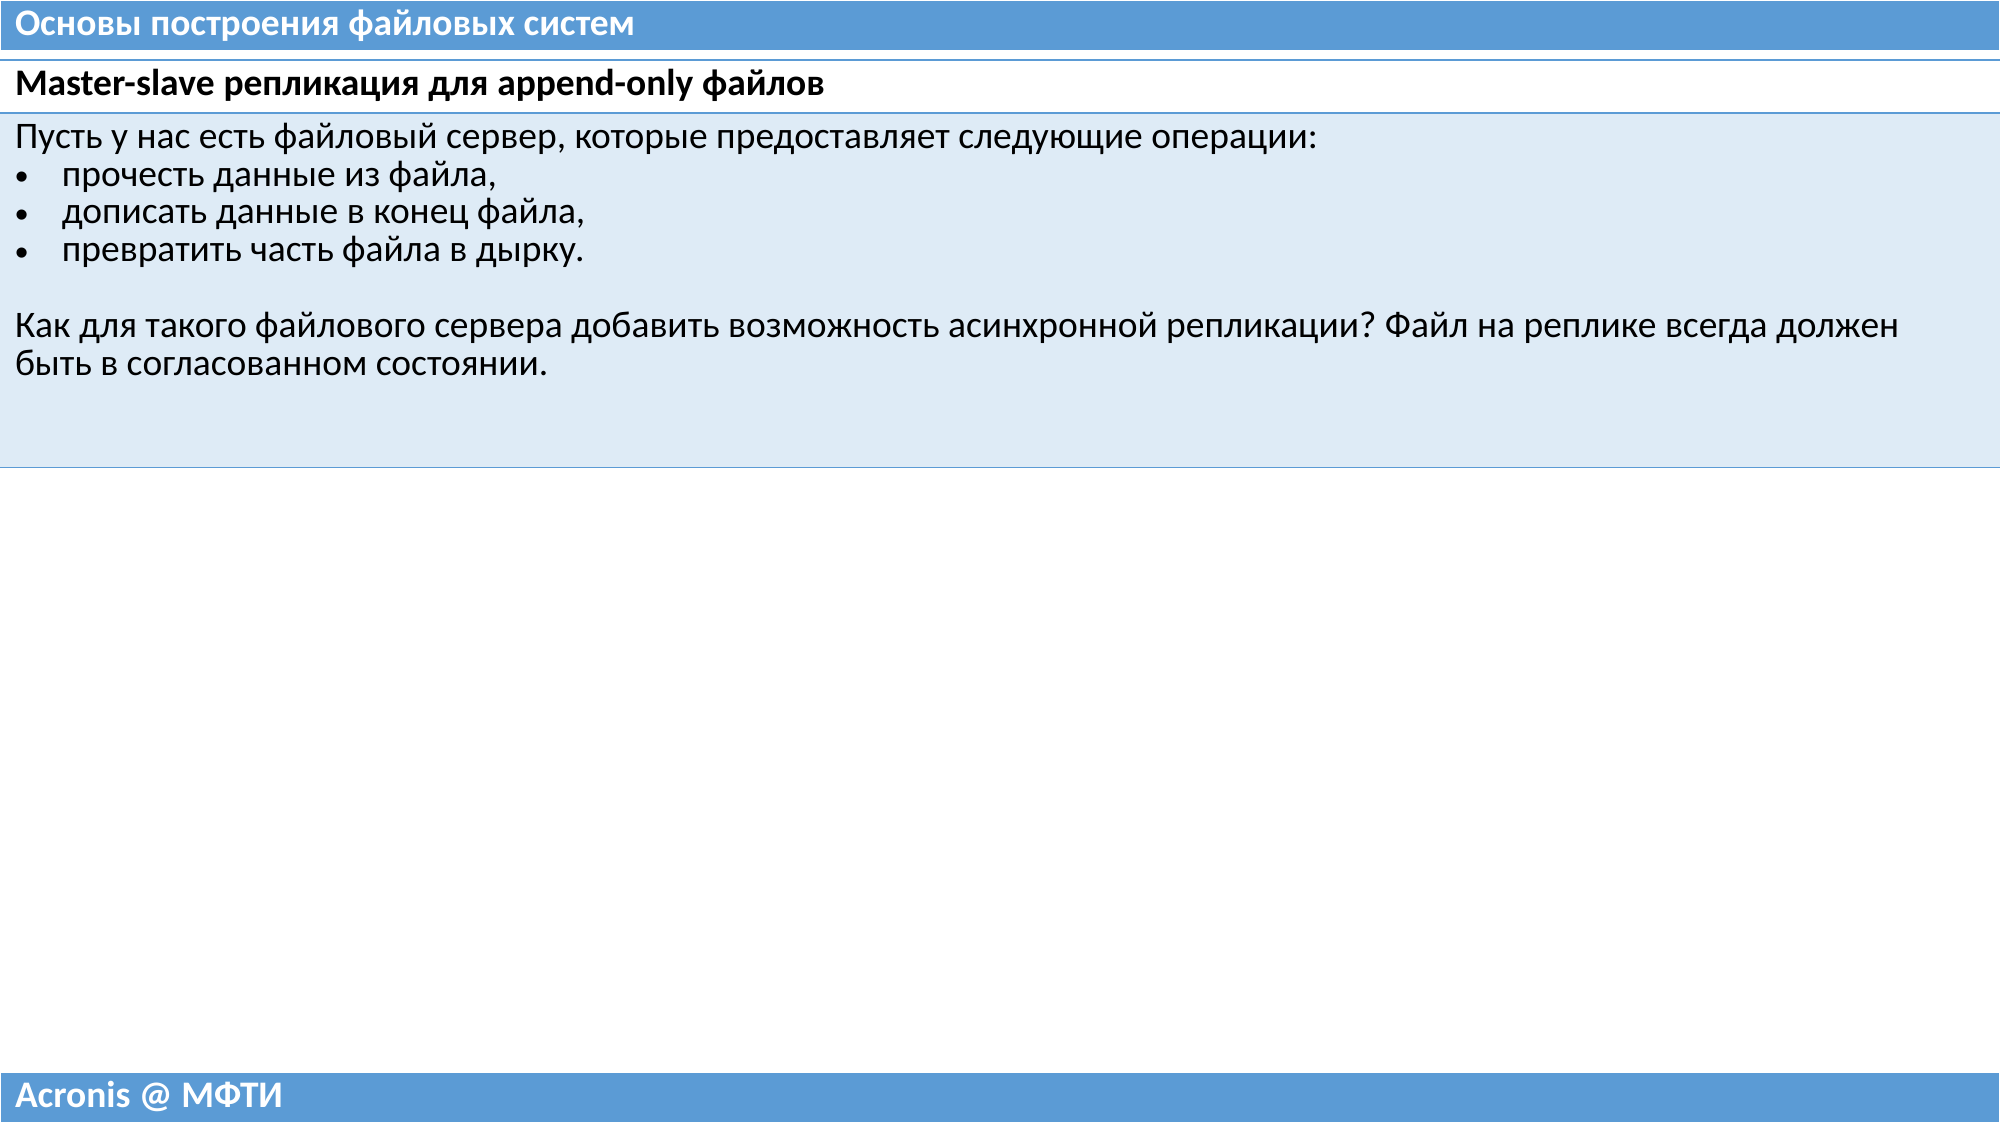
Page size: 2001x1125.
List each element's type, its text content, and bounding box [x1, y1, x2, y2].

table_header Master-slave репликация для append-only файлов [0, 61, 2000, 112]
table_header Основы построения файловых систем [1, 1, 1999, 50]
table_cell Пусть у нас есть файловый сервер, которые предоставляет следующие операции: прочесть данные из файла, дописать данные в конец файла, превратить часть файла в дырку. Как для такого файлового сервера добавить возможность асинхронной репликации? Файл на реплике всегда должен быть в согласованном состоянии. [0, 114, 2000, 467]
table_header Acronis @ МФТИ [1, 1073, 1999, 1122]
